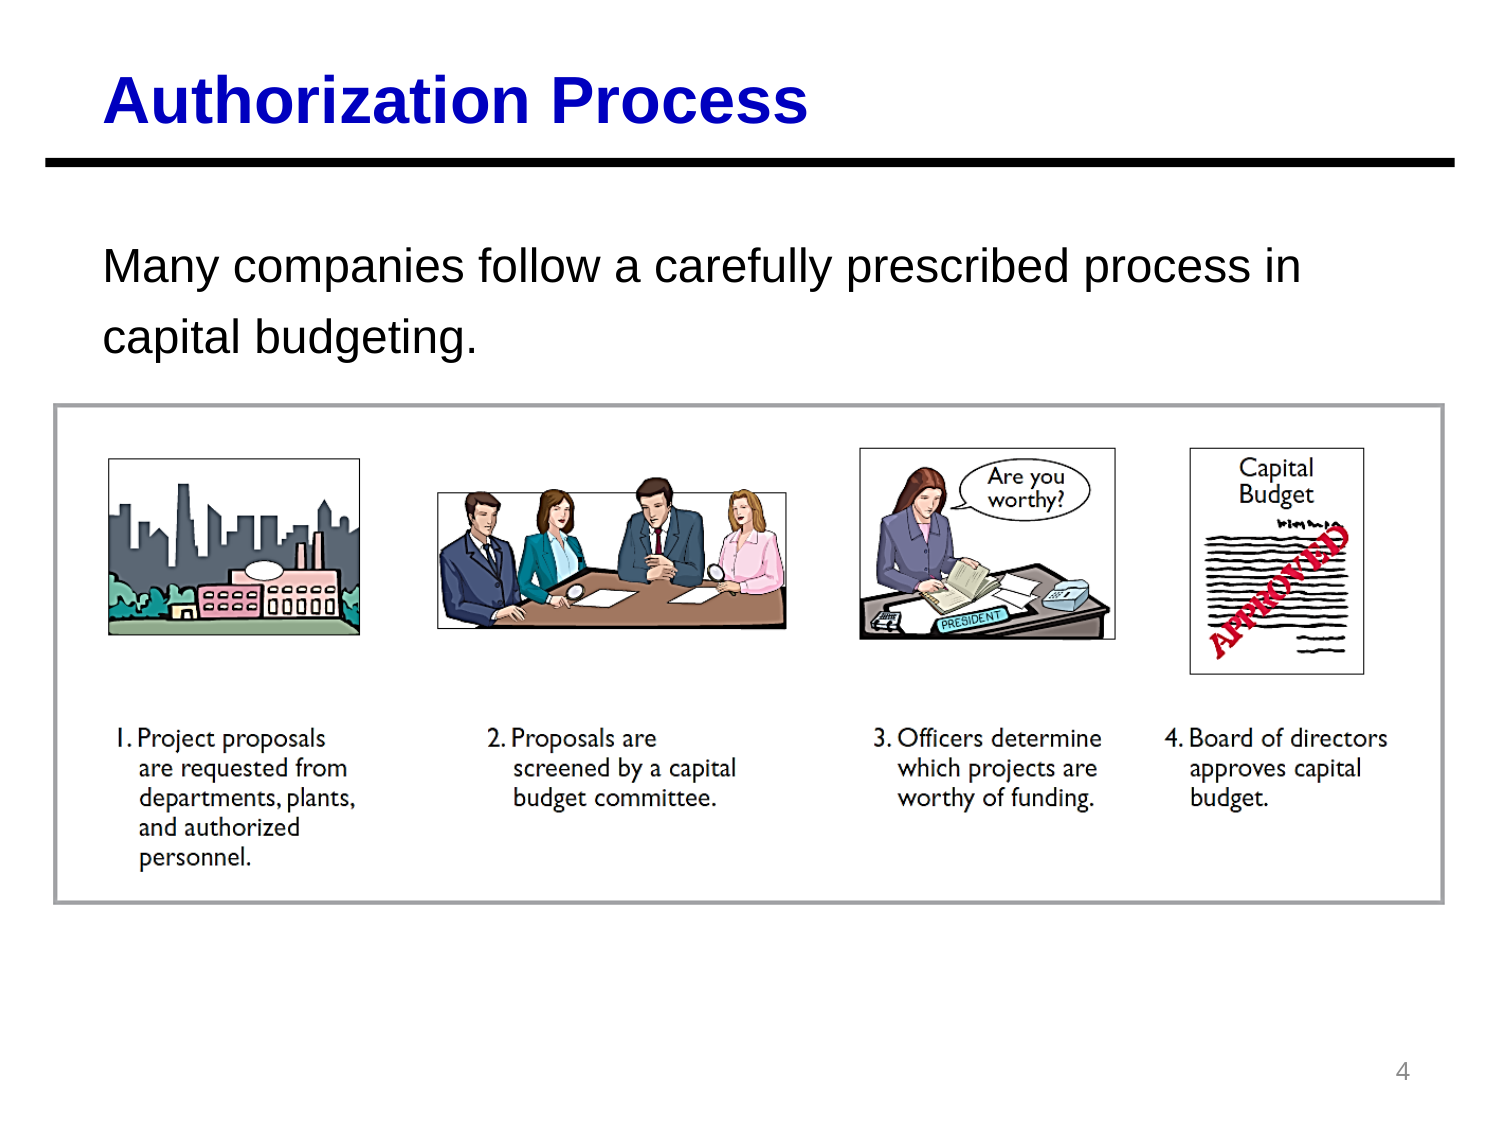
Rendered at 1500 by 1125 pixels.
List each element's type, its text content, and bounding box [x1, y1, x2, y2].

slide_number 4 [1074, 1042, 1425, 1103]
list Many companies follow a carefully prescribed process in capital budgeting. [87, 212, 1388, 398]
picture [49, 399, 1451, 910]
text_box Authorization Process [87, 50, 1338, 142]
